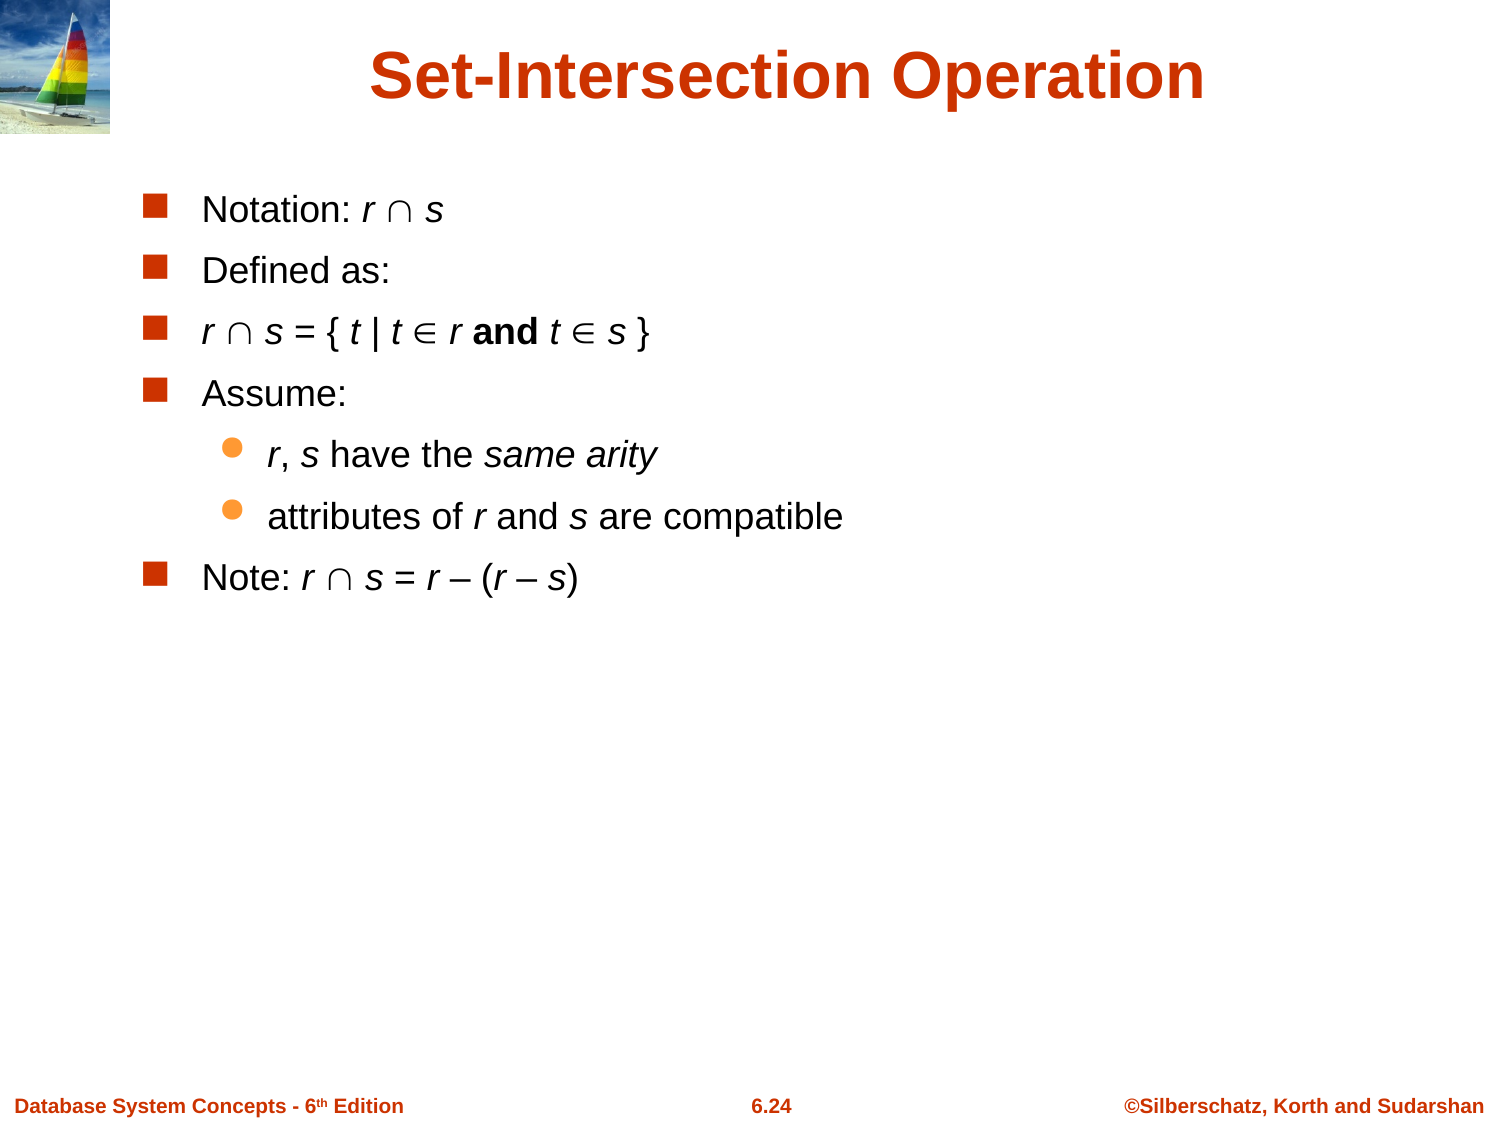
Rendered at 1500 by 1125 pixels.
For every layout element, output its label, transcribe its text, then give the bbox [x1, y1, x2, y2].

picture [0, 0, 110, 134]
list Notation: r  s Defined as: r  s = { t | t  r and t  s } Assume: r, s have the same arity attributes of r and s are compatible Note: r  s = r – (r – s) [130, 176, 1419, 977]
title Set-Intersection Operation [125, 18, 1452, 120]
